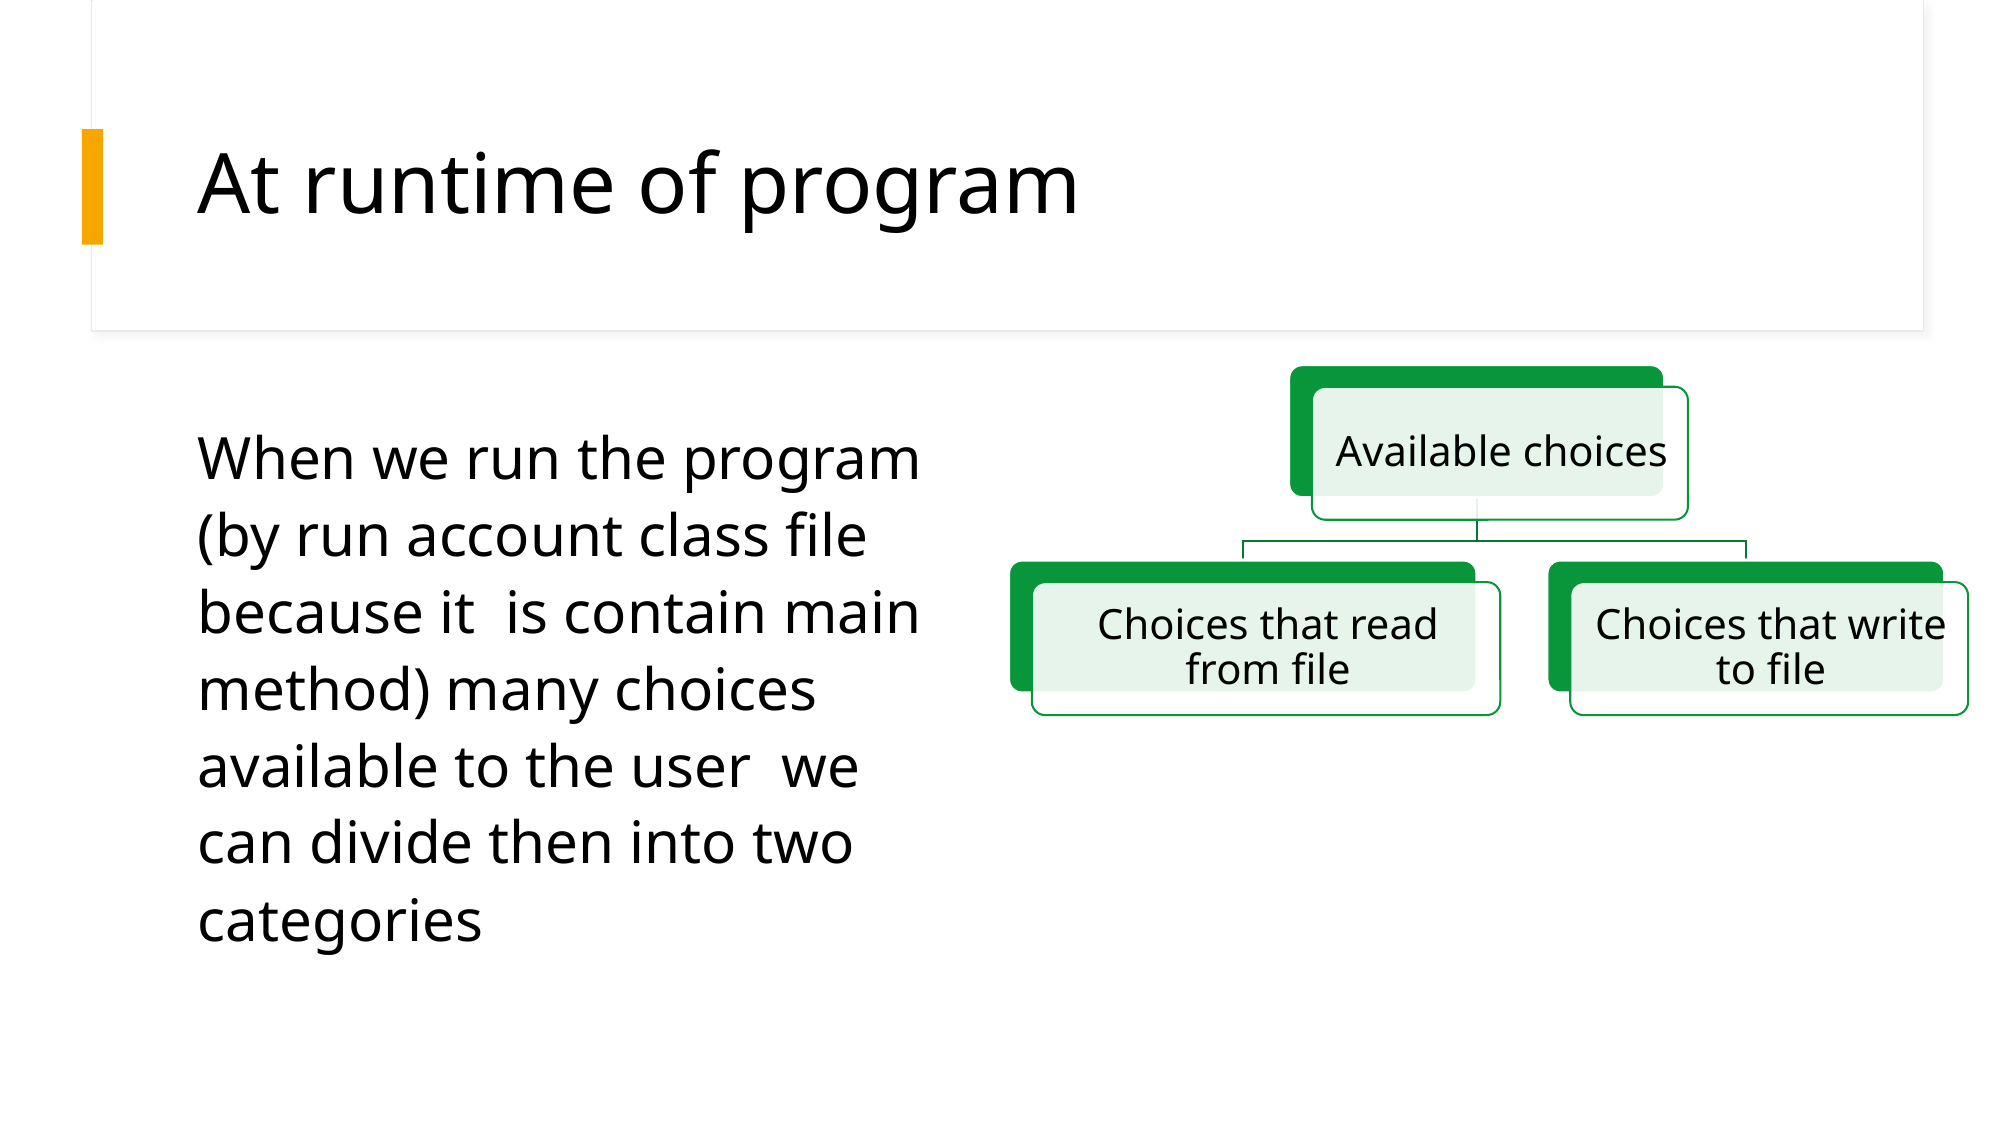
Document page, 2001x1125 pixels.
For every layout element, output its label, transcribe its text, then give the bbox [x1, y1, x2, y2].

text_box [1031, 267, 1969, 800]
title At runtime of program [183, 90, 1851, 284]
list When we run the program (by run account class file because it is contain main method) many choices available to the user we can divide then into two categories [183, 406, 969, 996]
